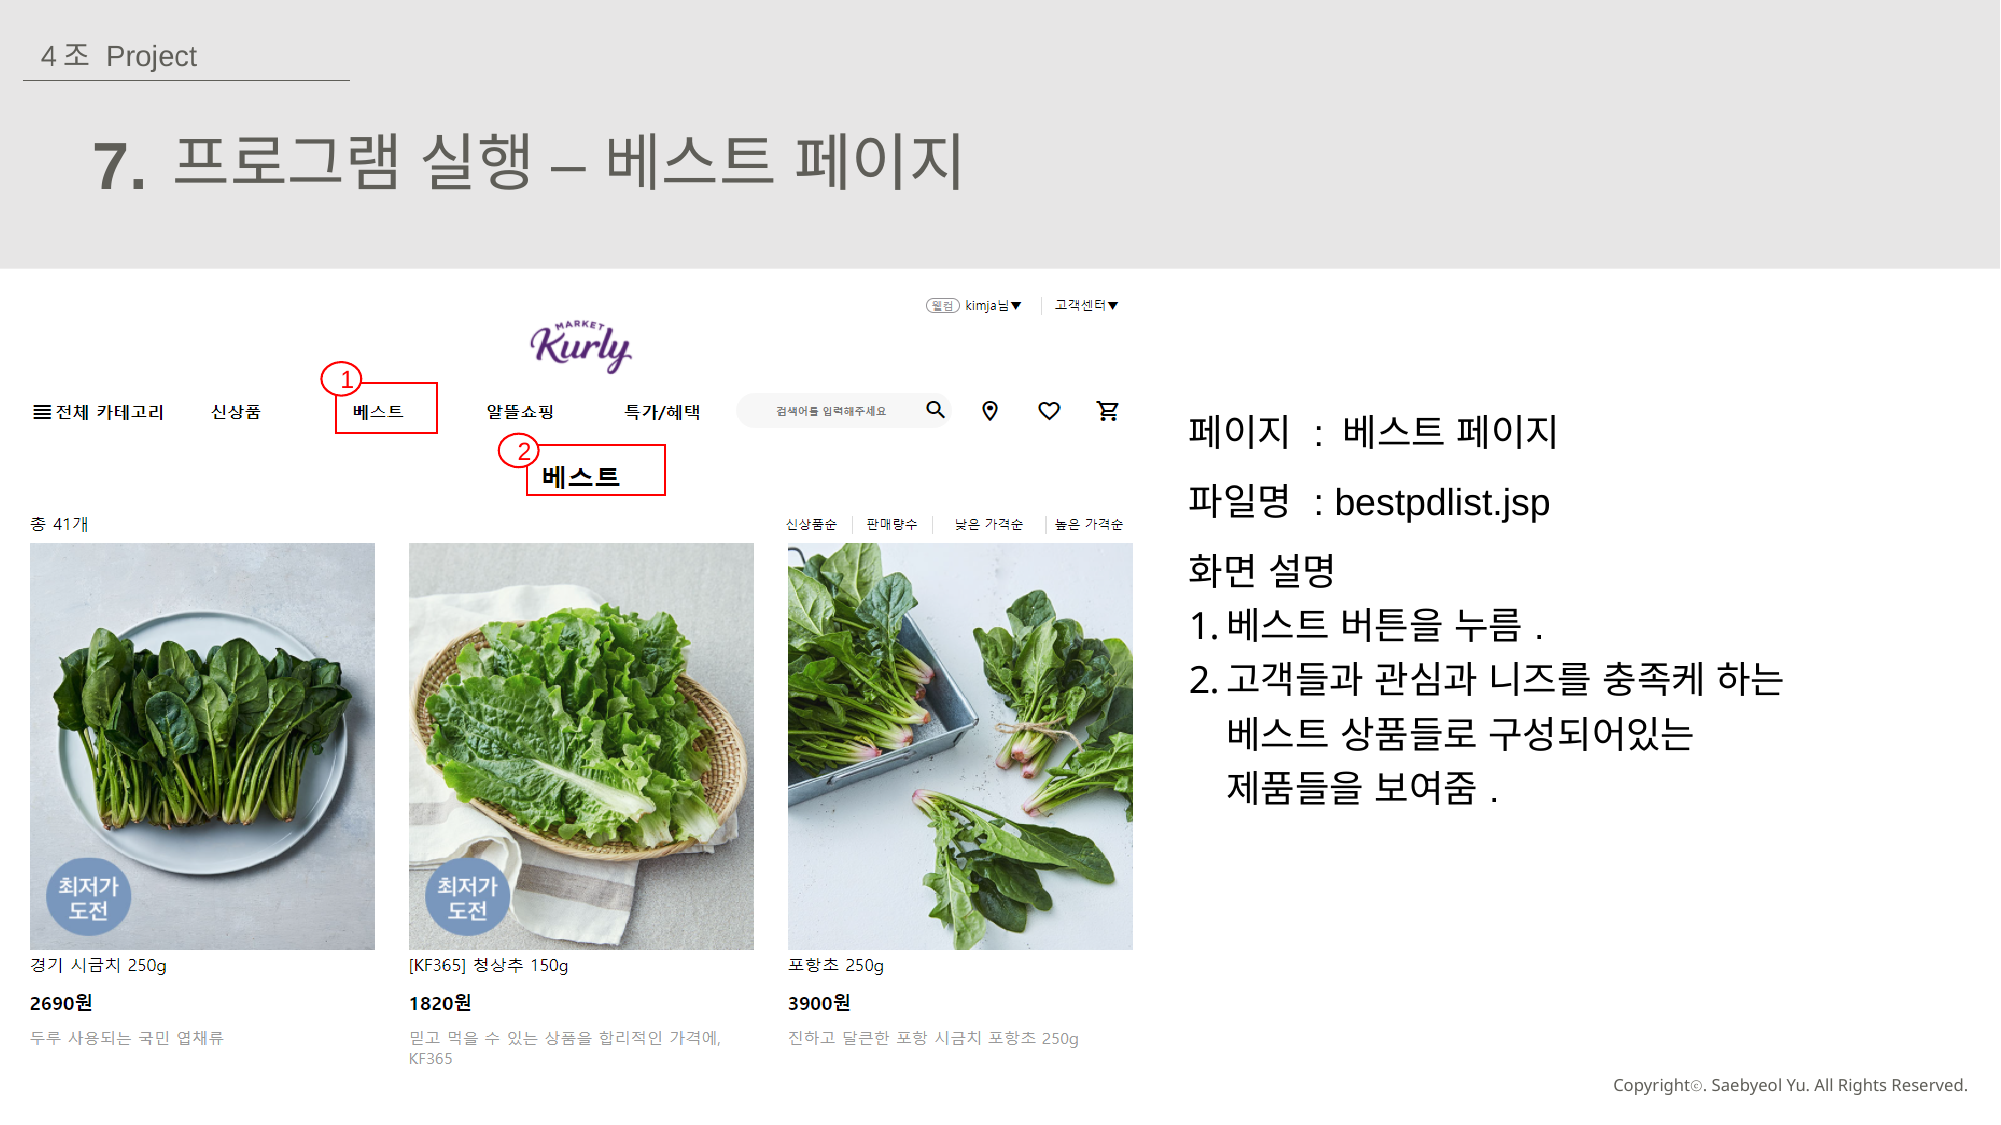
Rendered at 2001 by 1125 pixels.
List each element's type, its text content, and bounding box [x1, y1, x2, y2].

table_cell 화면 설명 베스트 버튼을 누름. 고객들과 관심과 니즈를 충족케 하는 베스트 상품들로 구성되어있는 제품들을 보여줌. [1174, 534, 1835, 1039]
text_box 7. [22, 115, 164, 211]
picture [24, 296, 1145, 1100]
table_header 페이지 : 베스트 페이지 [1174, 396, 1835, 465]
text_box 4조 Project [25, 30, 265, 80]
text_box 프로그램 실행 – 베스트 페이지 [164, 115, 1548, 206]
text_box [0, 0, 2000, 269]
table_cell 파일명 : bestpdlist.jsp [1174, 465, 1835, 534]
